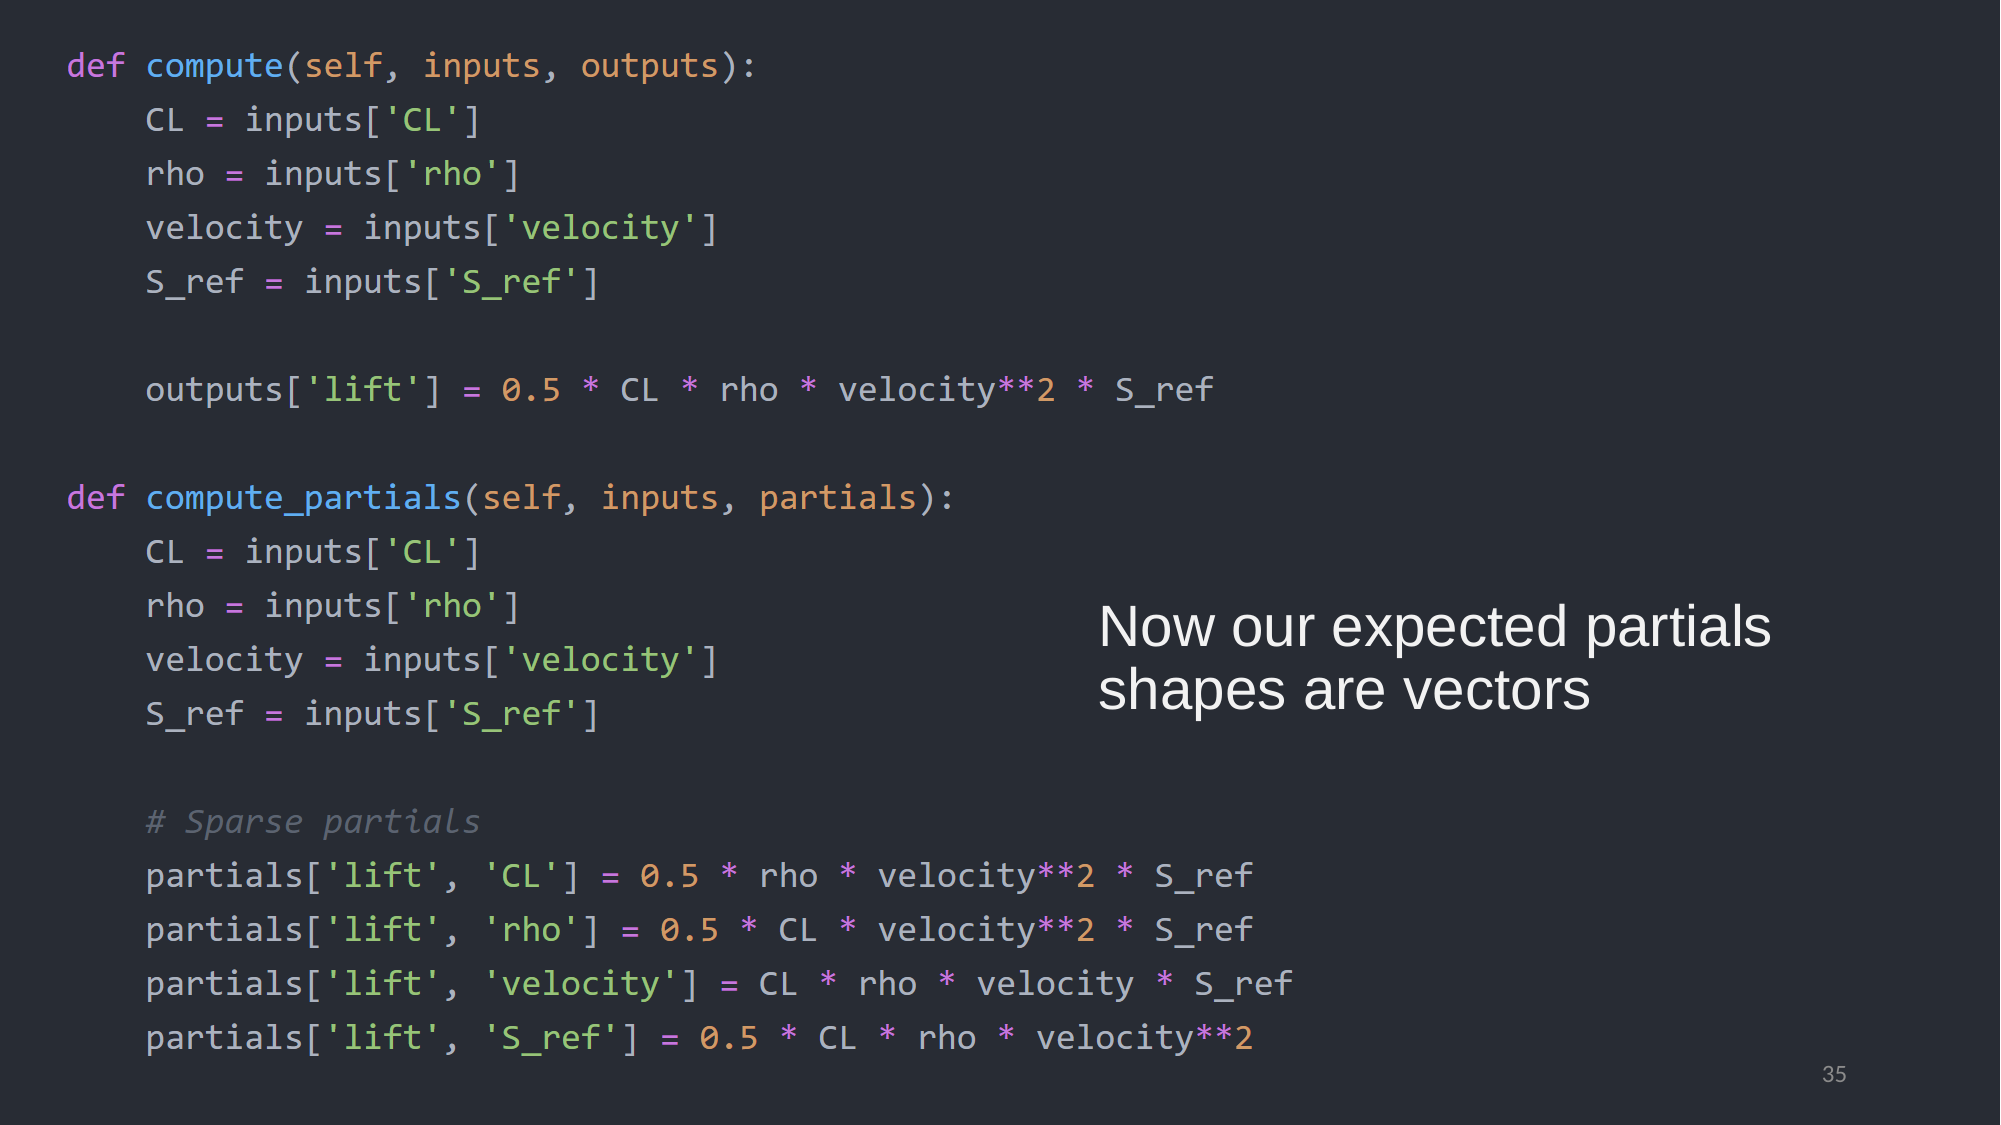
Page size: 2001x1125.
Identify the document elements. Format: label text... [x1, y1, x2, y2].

list Now our expected partials shapes are vectors [1312, 589, 1909, 750]
slide_number 35 [1412, 1042, 1863, 1103]
picture [39, 28, 1312, 1079]
